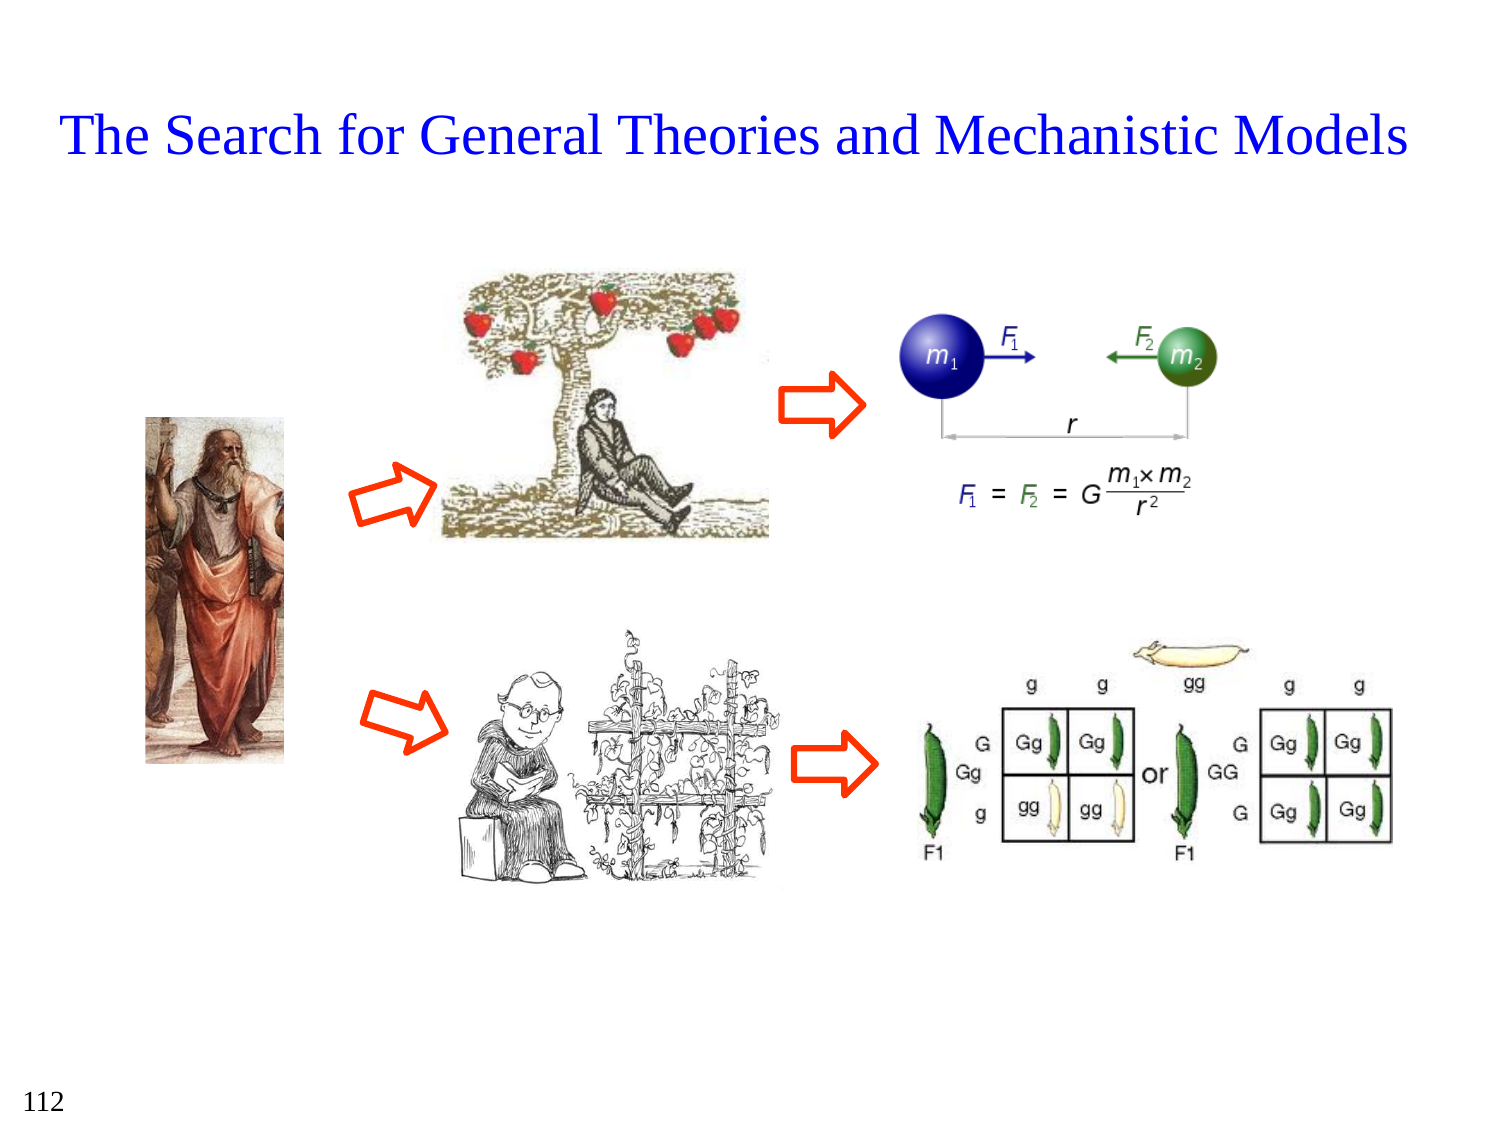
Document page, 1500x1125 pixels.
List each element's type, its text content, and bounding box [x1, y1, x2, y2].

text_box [794, 637, 1393, 866]
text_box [781, 291, 1230, 530]
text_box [365, 618, 790, 897]
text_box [353, 240, 770, 545]
picture [145, 417, 285, 765]
title The Search for General Theories and Mechanistic Models [44, 33, 1437, 229]
